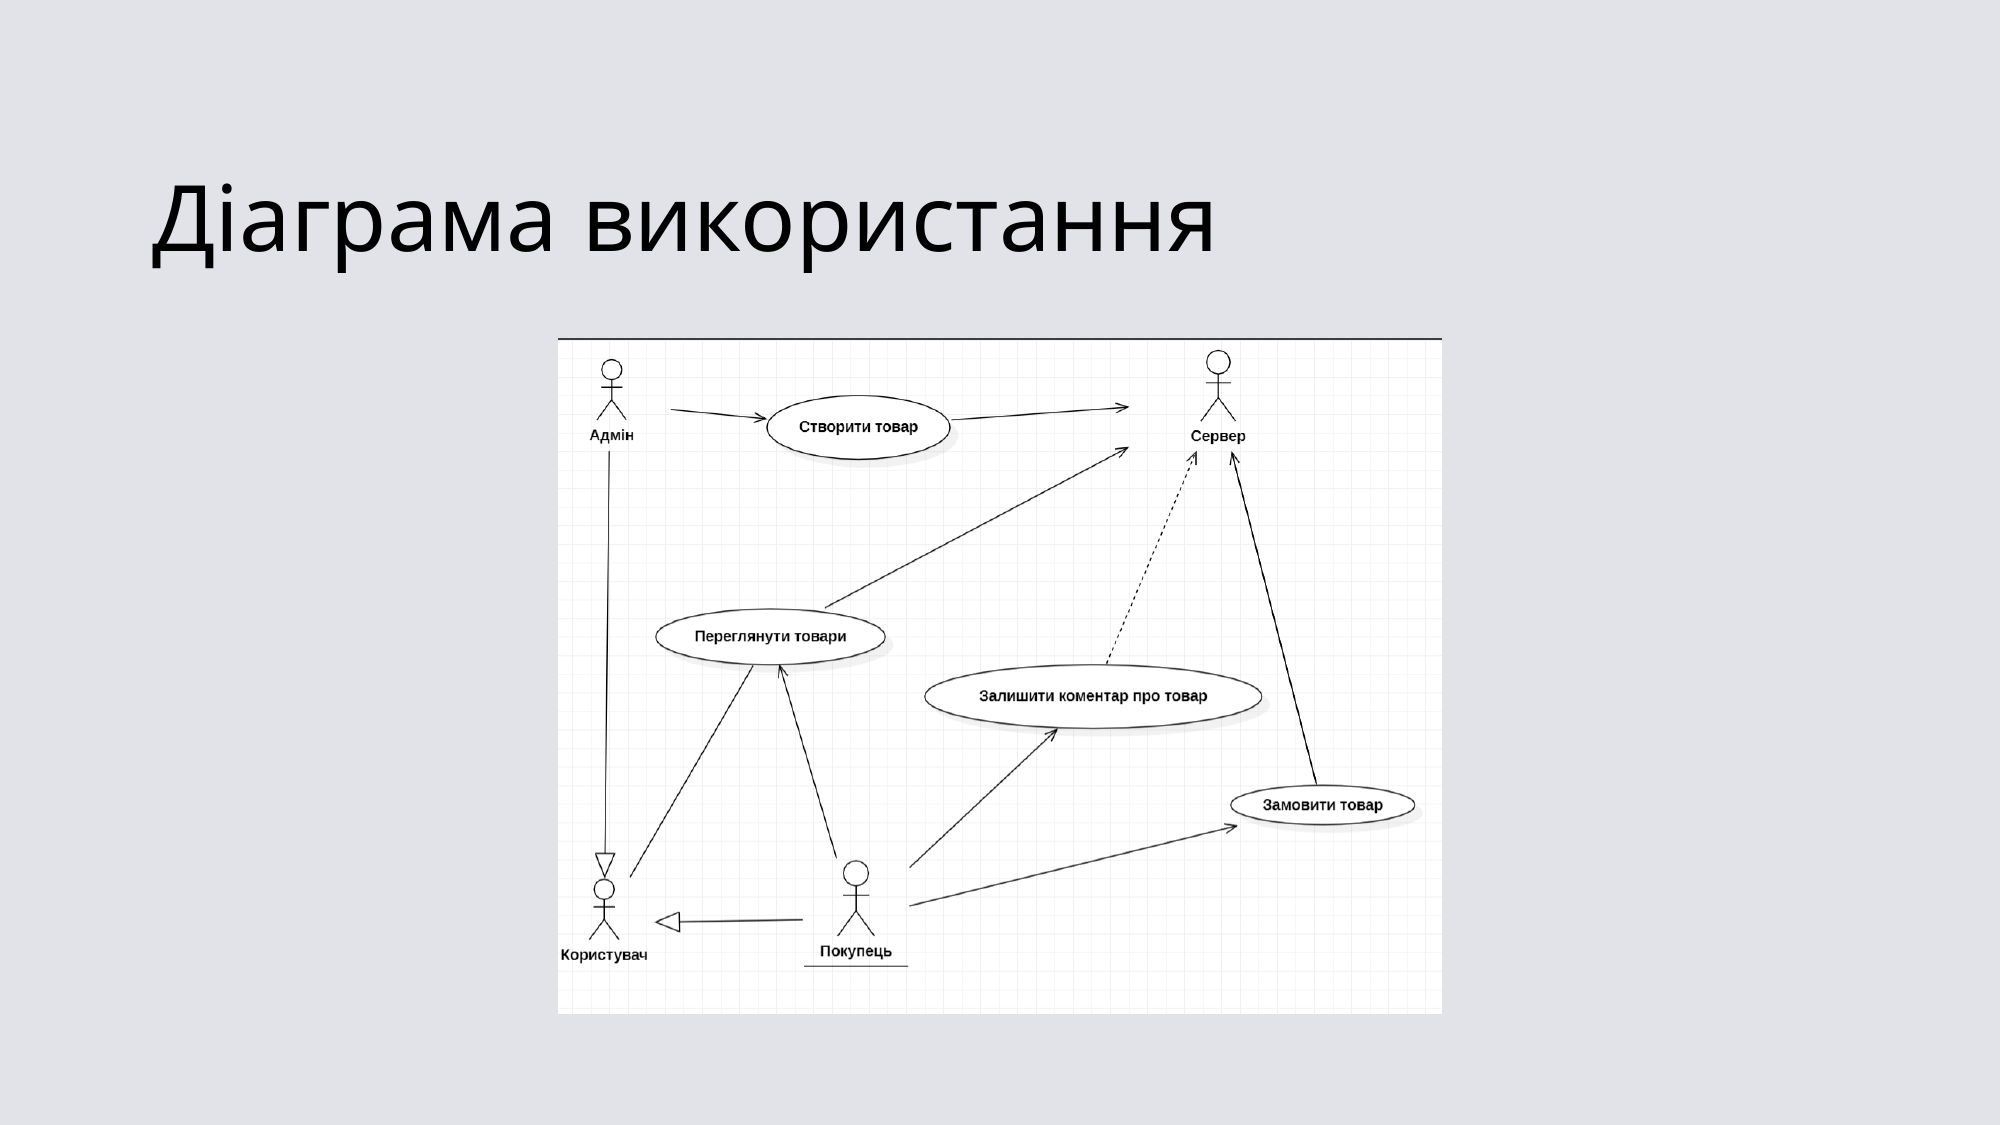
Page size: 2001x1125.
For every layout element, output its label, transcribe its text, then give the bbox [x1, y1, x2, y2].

title Діаграма використання [137, 95, 1863, 280]
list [558, 338, 1442, 1014]
